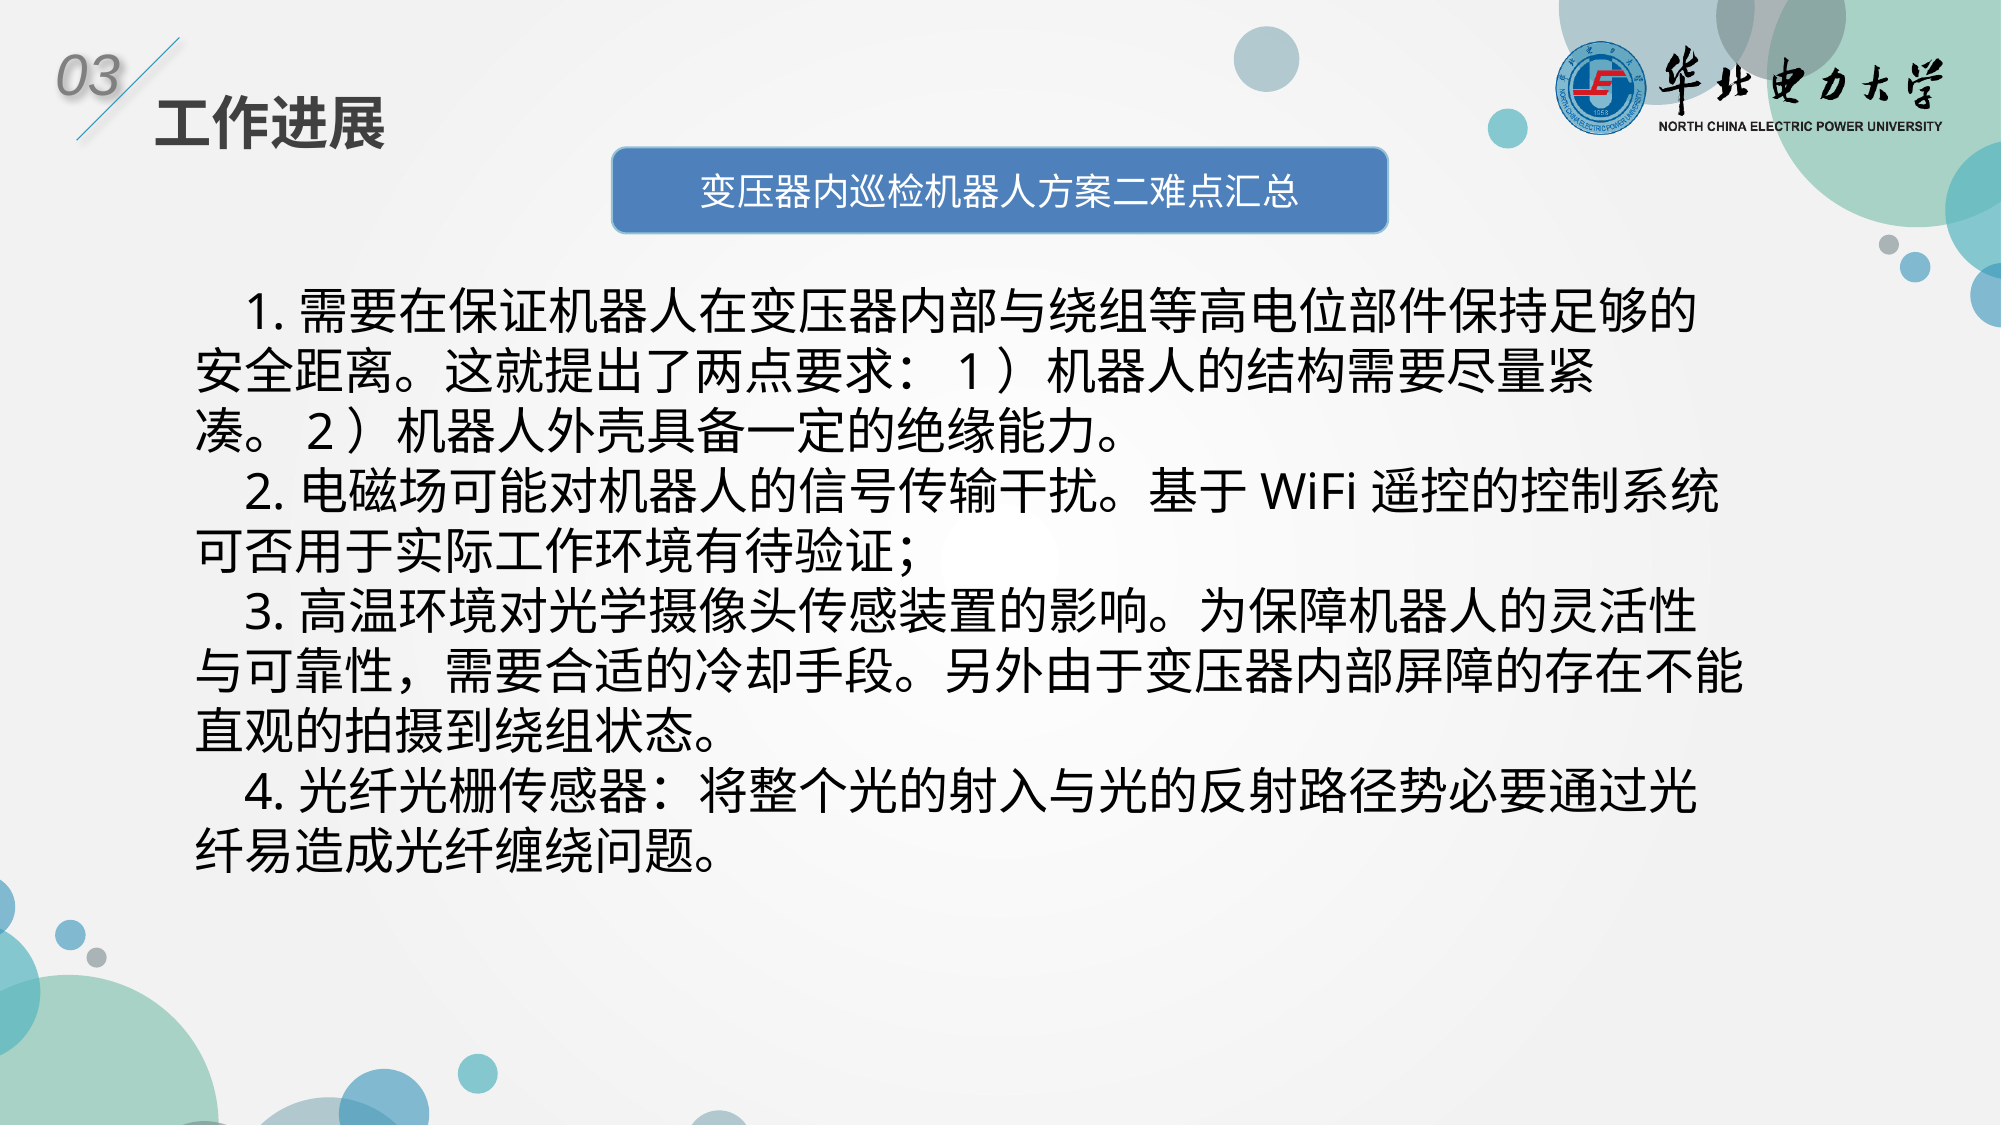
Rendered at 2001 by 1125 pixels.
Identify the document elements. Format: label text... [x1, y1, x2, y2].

picture [1555, 41, 1943, 135]
text_box 1.需要在保证机器人在变压器内部与绕组等高电位部件保持足够的安全距离。这就提出了两点要求：1）机器人的结构需要尽量紧凑。2）机器人外壳具备一定的绝缘能力。 2.电磁场可能对机器人的信号传输干扰。基于WiFi遥控的控制系统可否用于实际工作环境有待验证； 3.高温环境对光学摄像头传感装置的影响。为保障机器人的灵活性与可靠性，需要合适的冷却手段。另外由于变压器内部屏障的存在不能直观的拍摄到绕组状态。 4.光纤光栅传感器：将整个光的射入与光的反射路径势必要通过光纤易造成光纤缠绕问题。 [179, 271, 1760, 887]
text_box 变压器内巡检机器人方案二难点汇总 [610, 146, 1390, 235]
text_box 工作进展 [139, 57, 597, 171]
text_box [40, 8, 180, 141]
